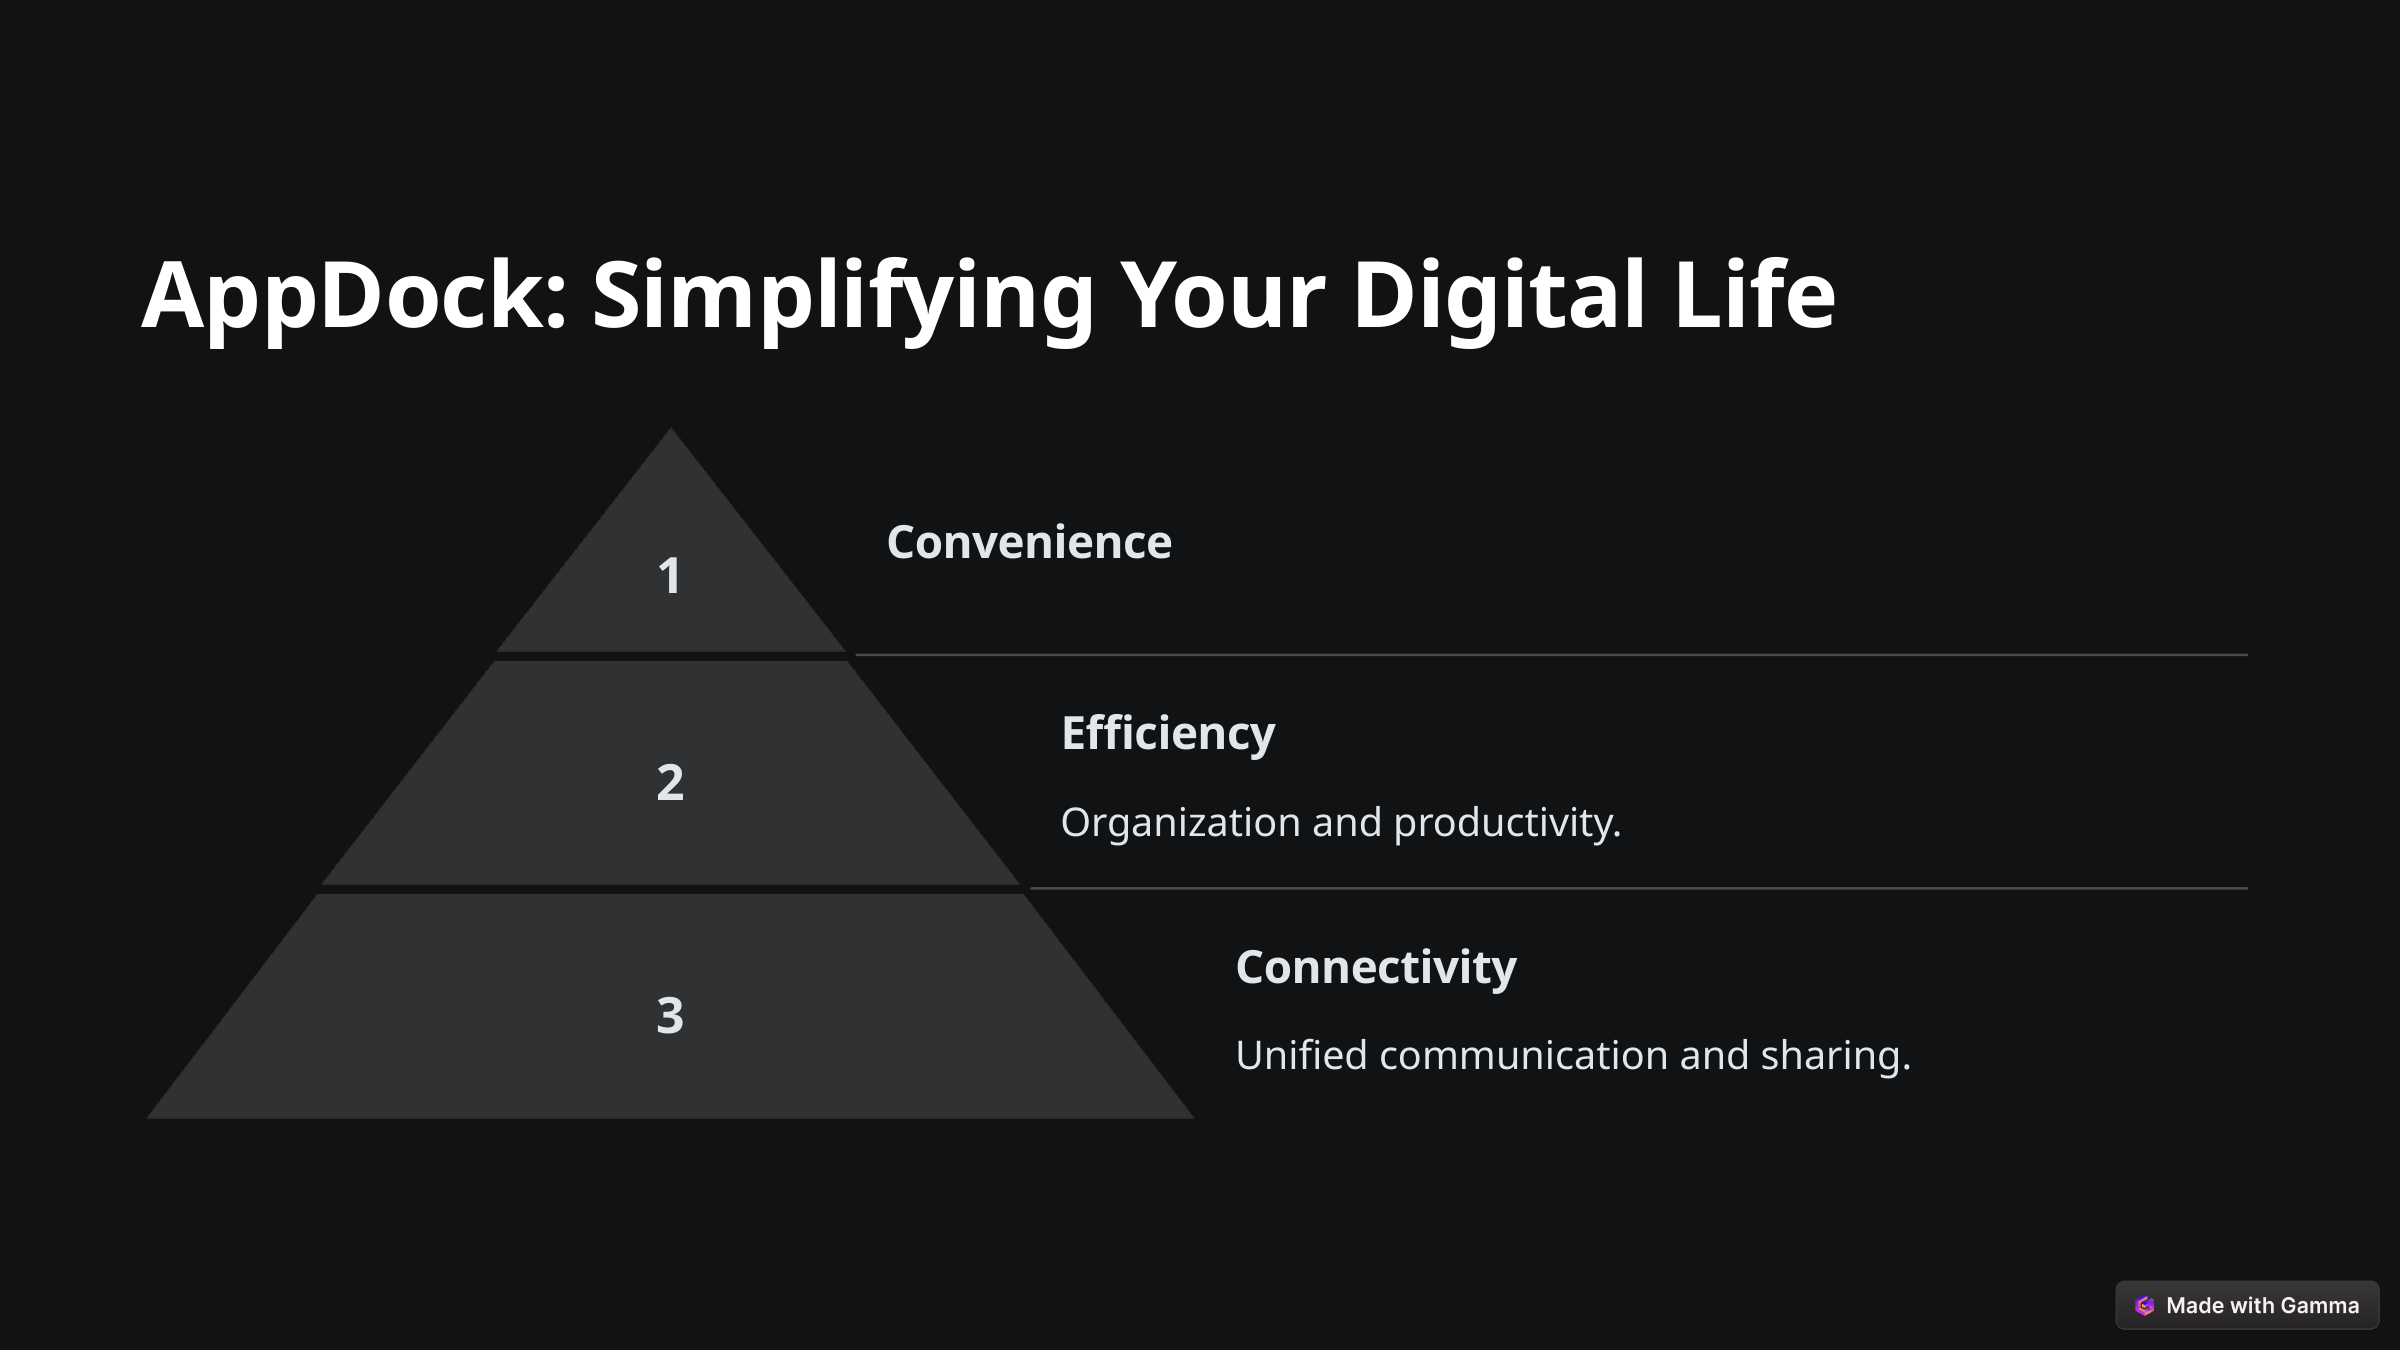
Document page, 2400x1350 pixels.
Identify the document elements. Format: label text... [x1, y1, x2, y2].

picture [2106, 1271, 2389, 1339]
picture [496, 427, 846, 652]
picture [146, 894, 1195, 1119]
text_box AppDock: Simplifying Your Digital Life [141, 231, 1947, 347]
text_box Efficiency [1060, 701, 1521, 760]
picture [321, 661, 1021, 885]
text_box Connectivity [1235, 935, 1696, 993]
text_box Convenience [885, 510, 1194, 569]
text_box [855, 653, 2249, 657]
text_box Organization and productivity. [1060, 783, 1573, 845]
text_box Unified communication and sharing. [1235, 1017, 1850, 1078]
